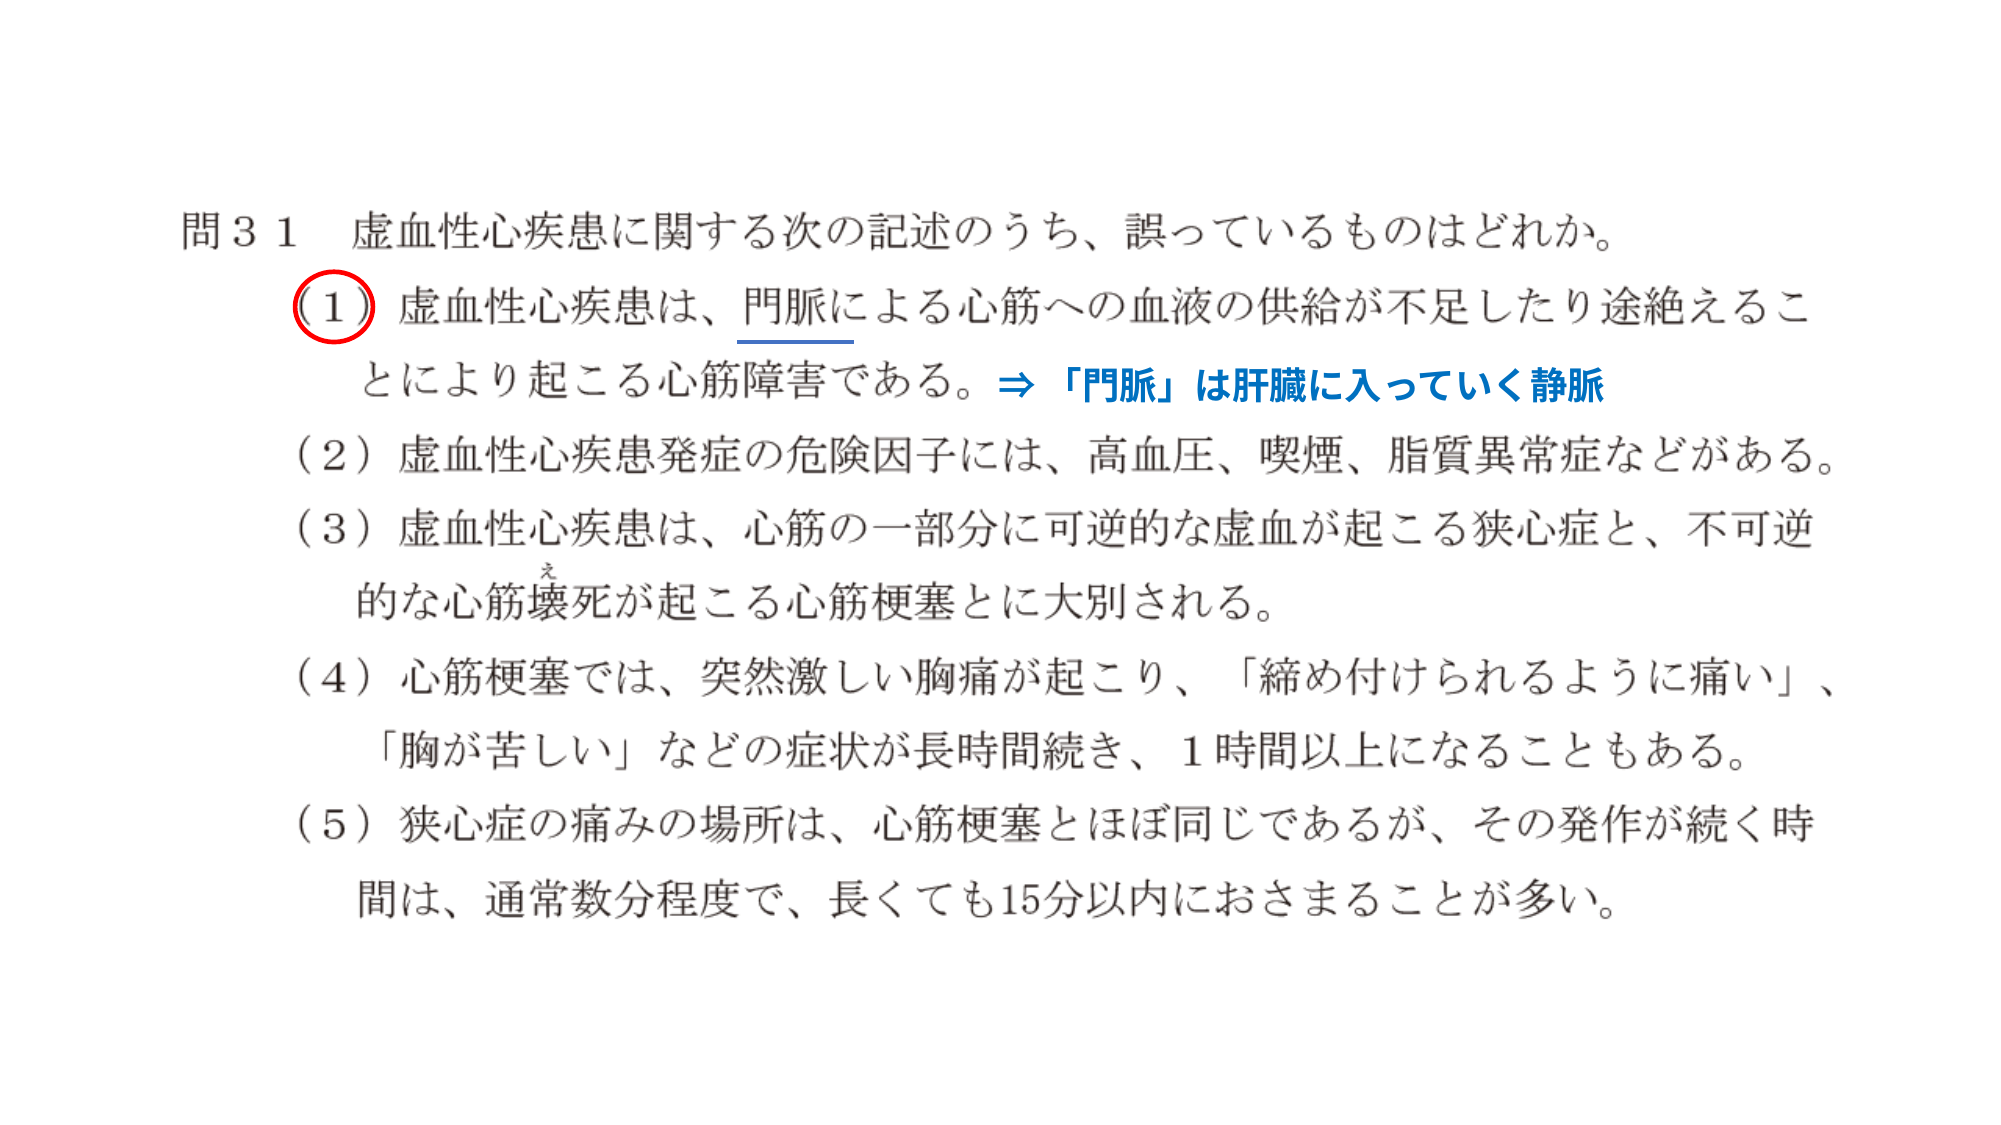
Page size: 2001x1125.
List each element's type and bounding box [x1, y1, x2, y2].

picture [154, 184, 1846, 941]
